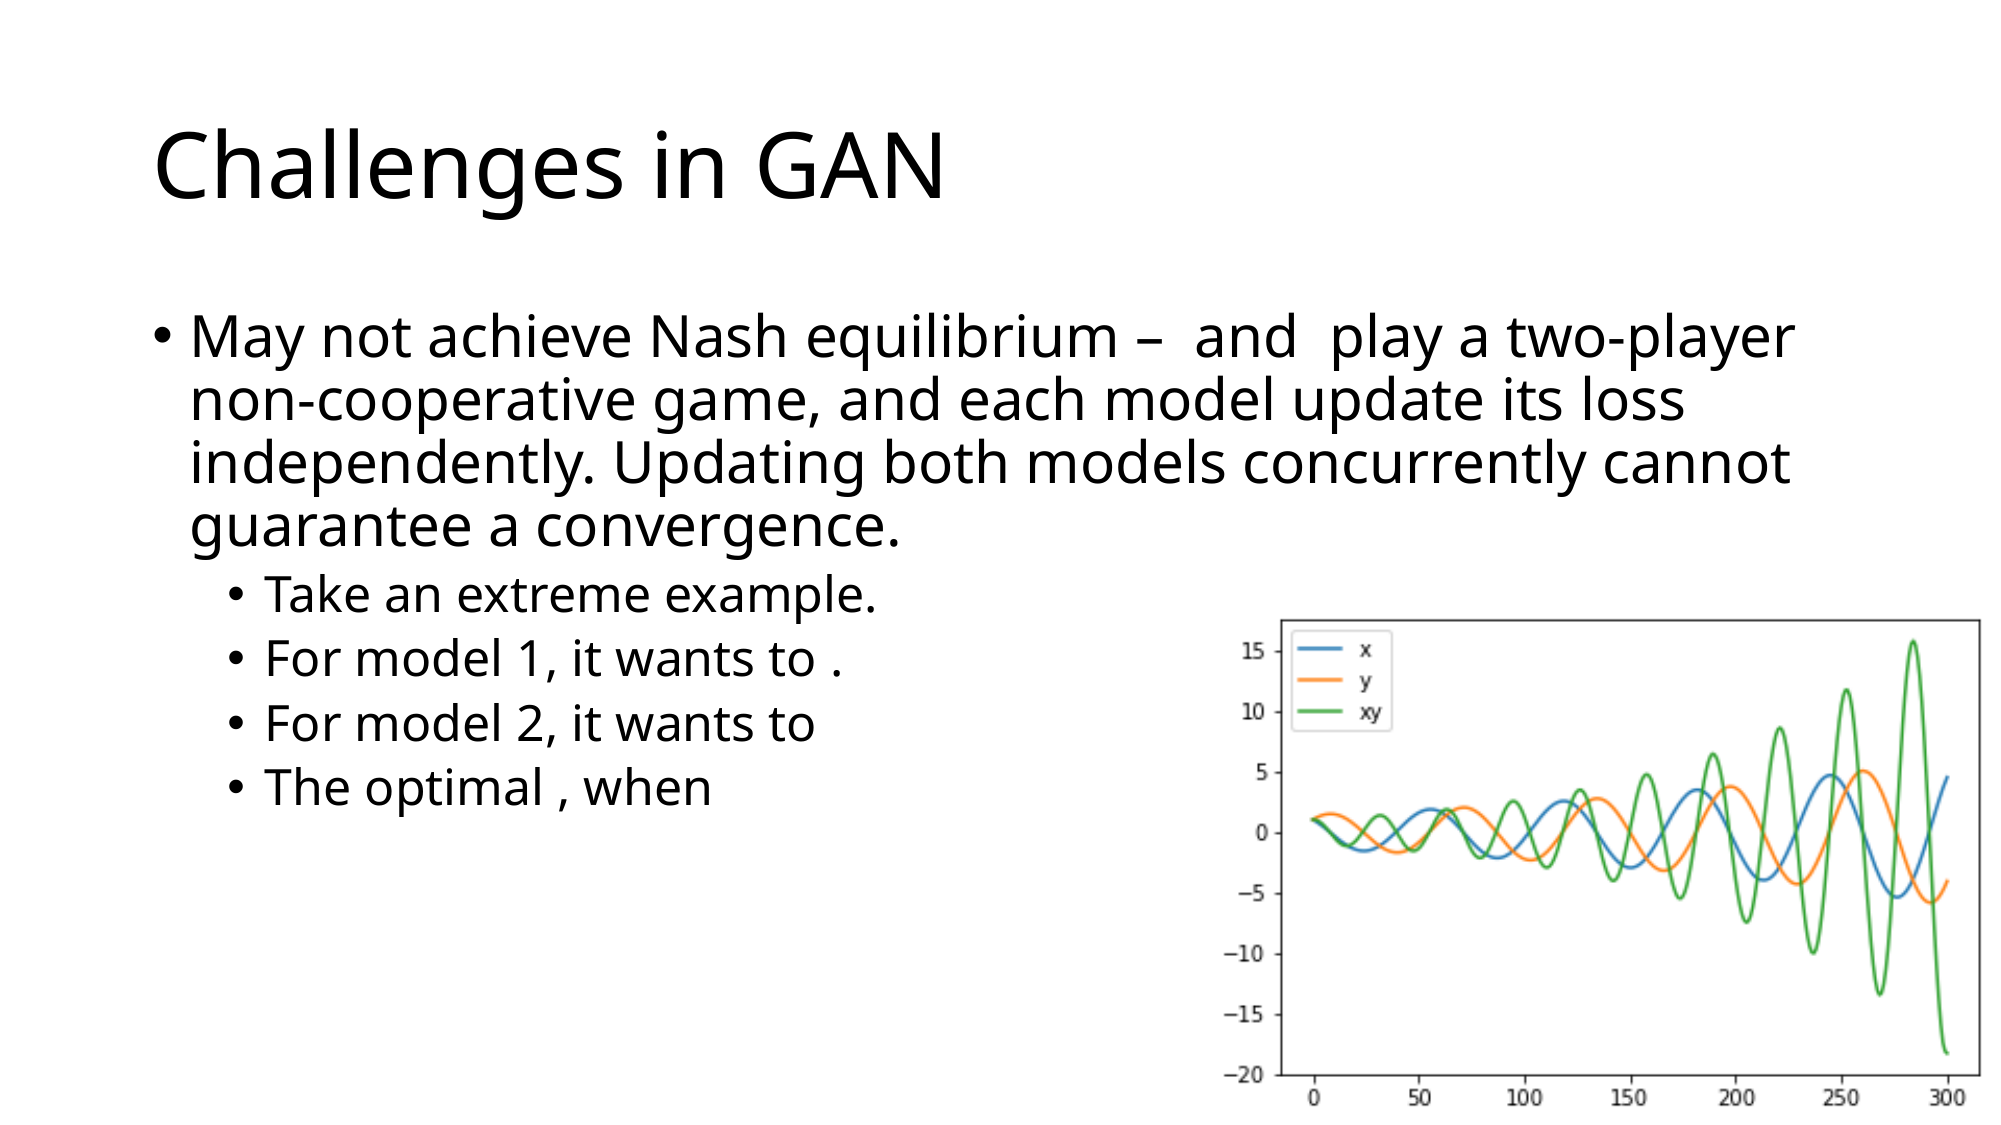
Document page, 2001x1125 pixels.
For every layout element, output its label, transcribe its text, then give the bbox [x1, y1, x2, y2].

picture [1208, 599, 2000, 1125]
title Challenges in GAN [137, 59, 1863, 278]
